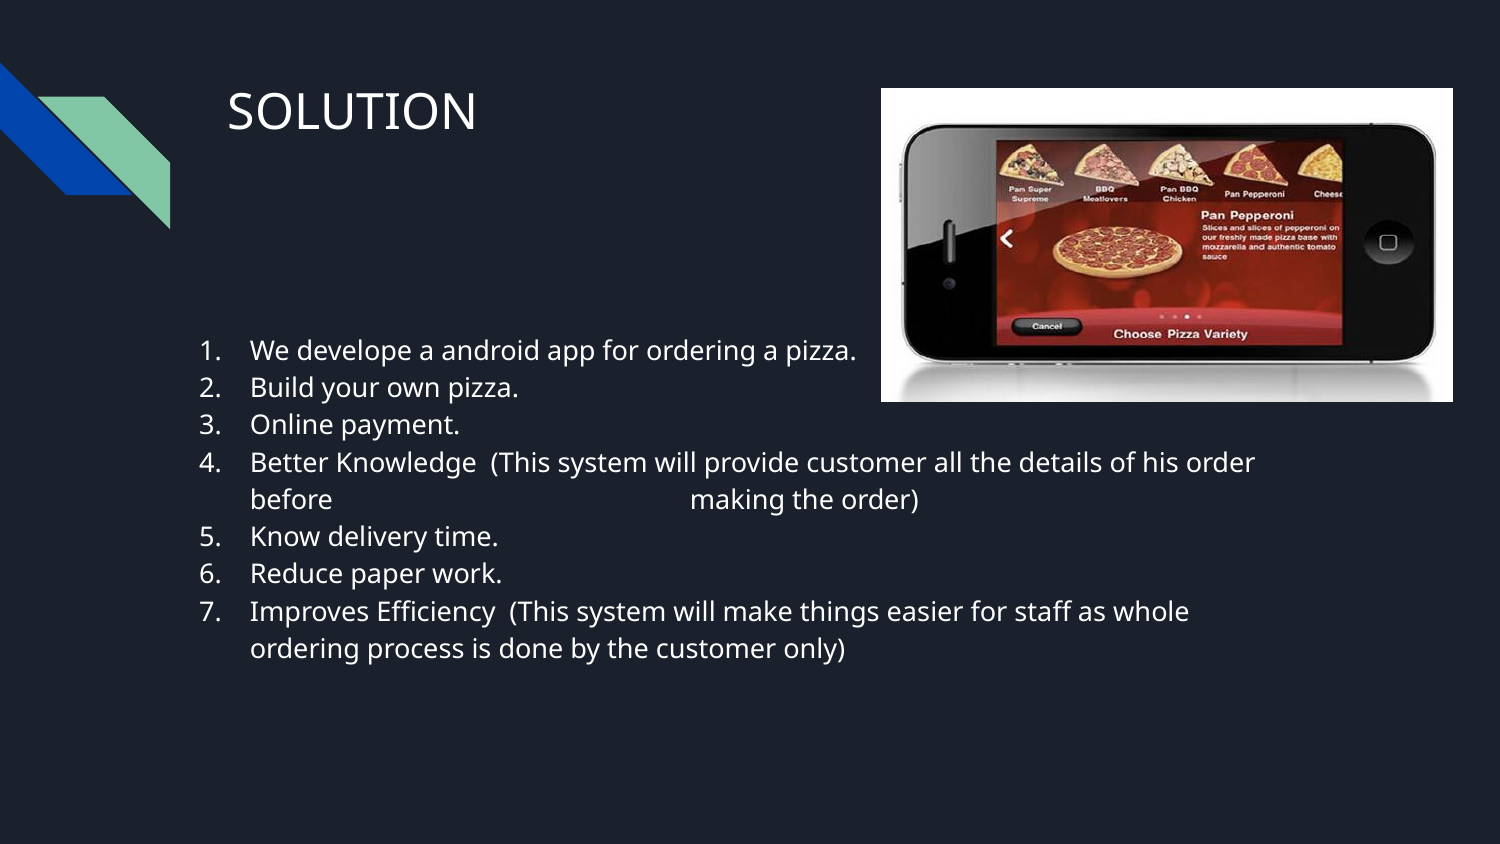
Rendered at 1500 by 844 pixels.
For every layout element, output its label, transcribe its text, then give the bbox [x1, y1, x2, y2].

picture [881, 88, 1453, 403]
list We develope a android app for ordering a pizza. Build your own pizza. Online payment. Better Knowledge (This system will provide customer all the details of his order before making the order) Know delivery time. Reduce paper work. Improves Efficiency (This system will make things easier for staff as whole ordering process is done by the customer only) [160, 313, 1315, 791]
title SOLUTION [212, 64, 1368, 215]
